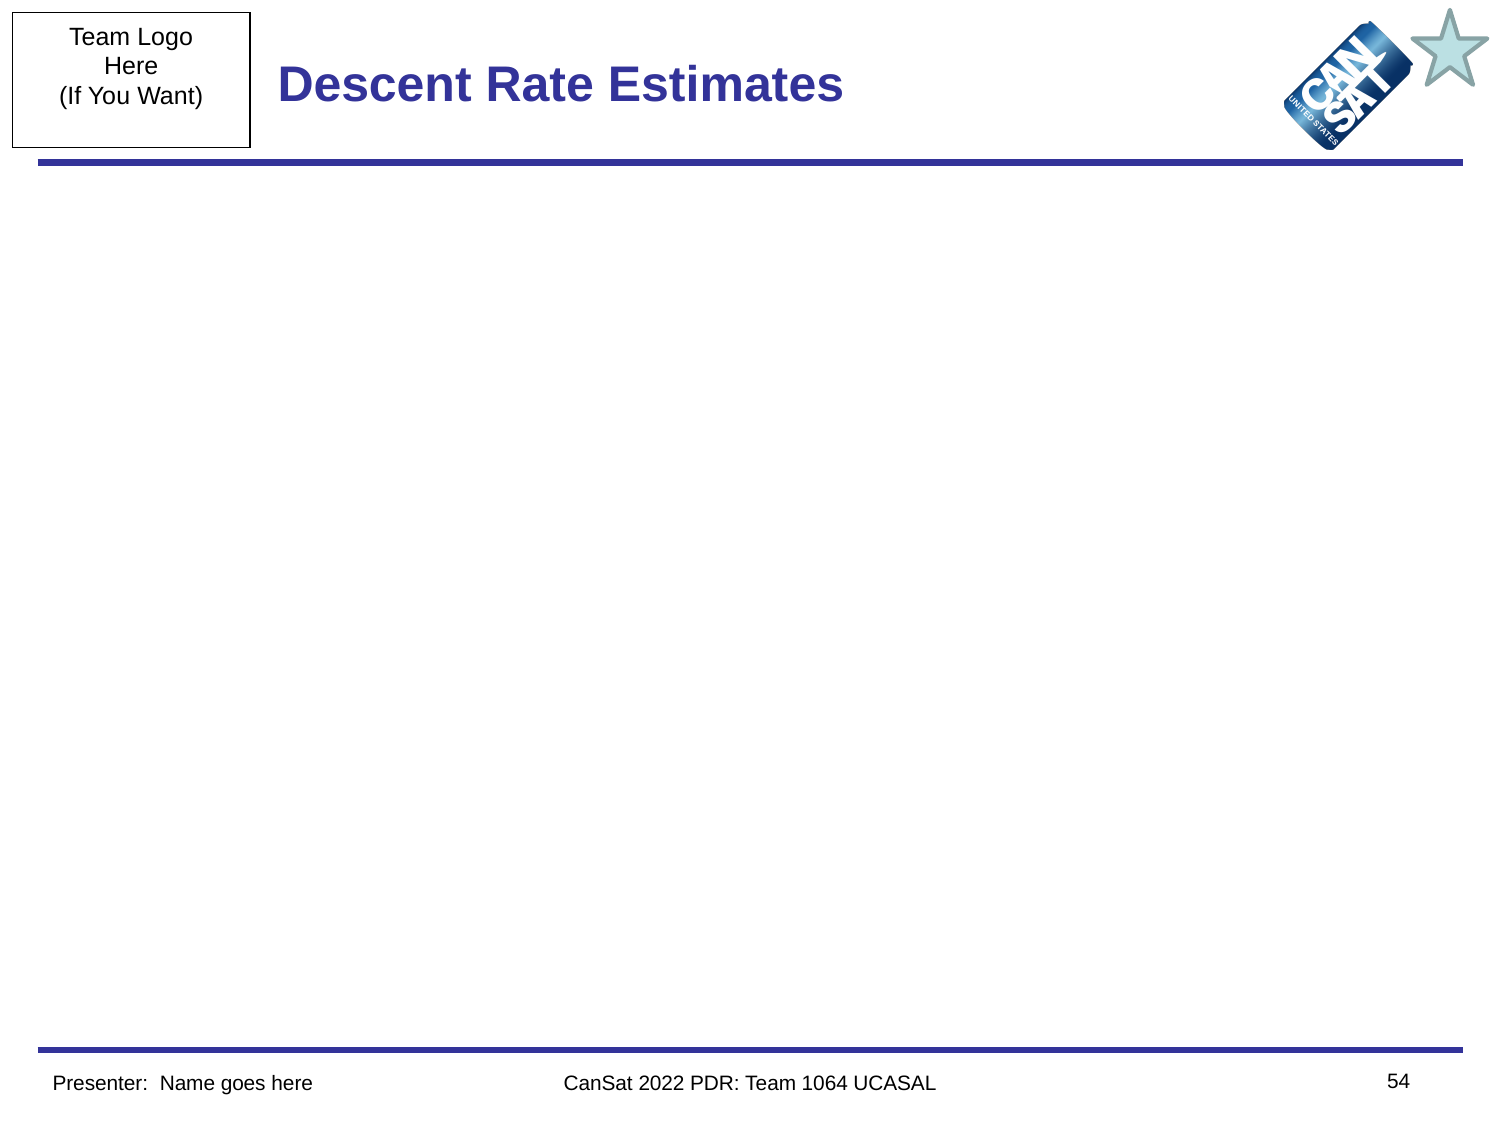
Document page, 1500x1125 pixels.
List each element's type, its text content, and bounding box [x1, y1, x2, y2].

title Descent Rate Estimates [262, 12, 1238, 150]
picture [1284, 21, 1413, 150]
footer CanSat 2022 PDR: Team 1064 UCASAL [450, 1062, 1050, 1103]
slide_number ‹#› [1312, 1059, 1425, 1100]
text_box Presenter: Name goes here [37, 1062, 413, 1103]
text_box [1412, 9, 1488, 85]
